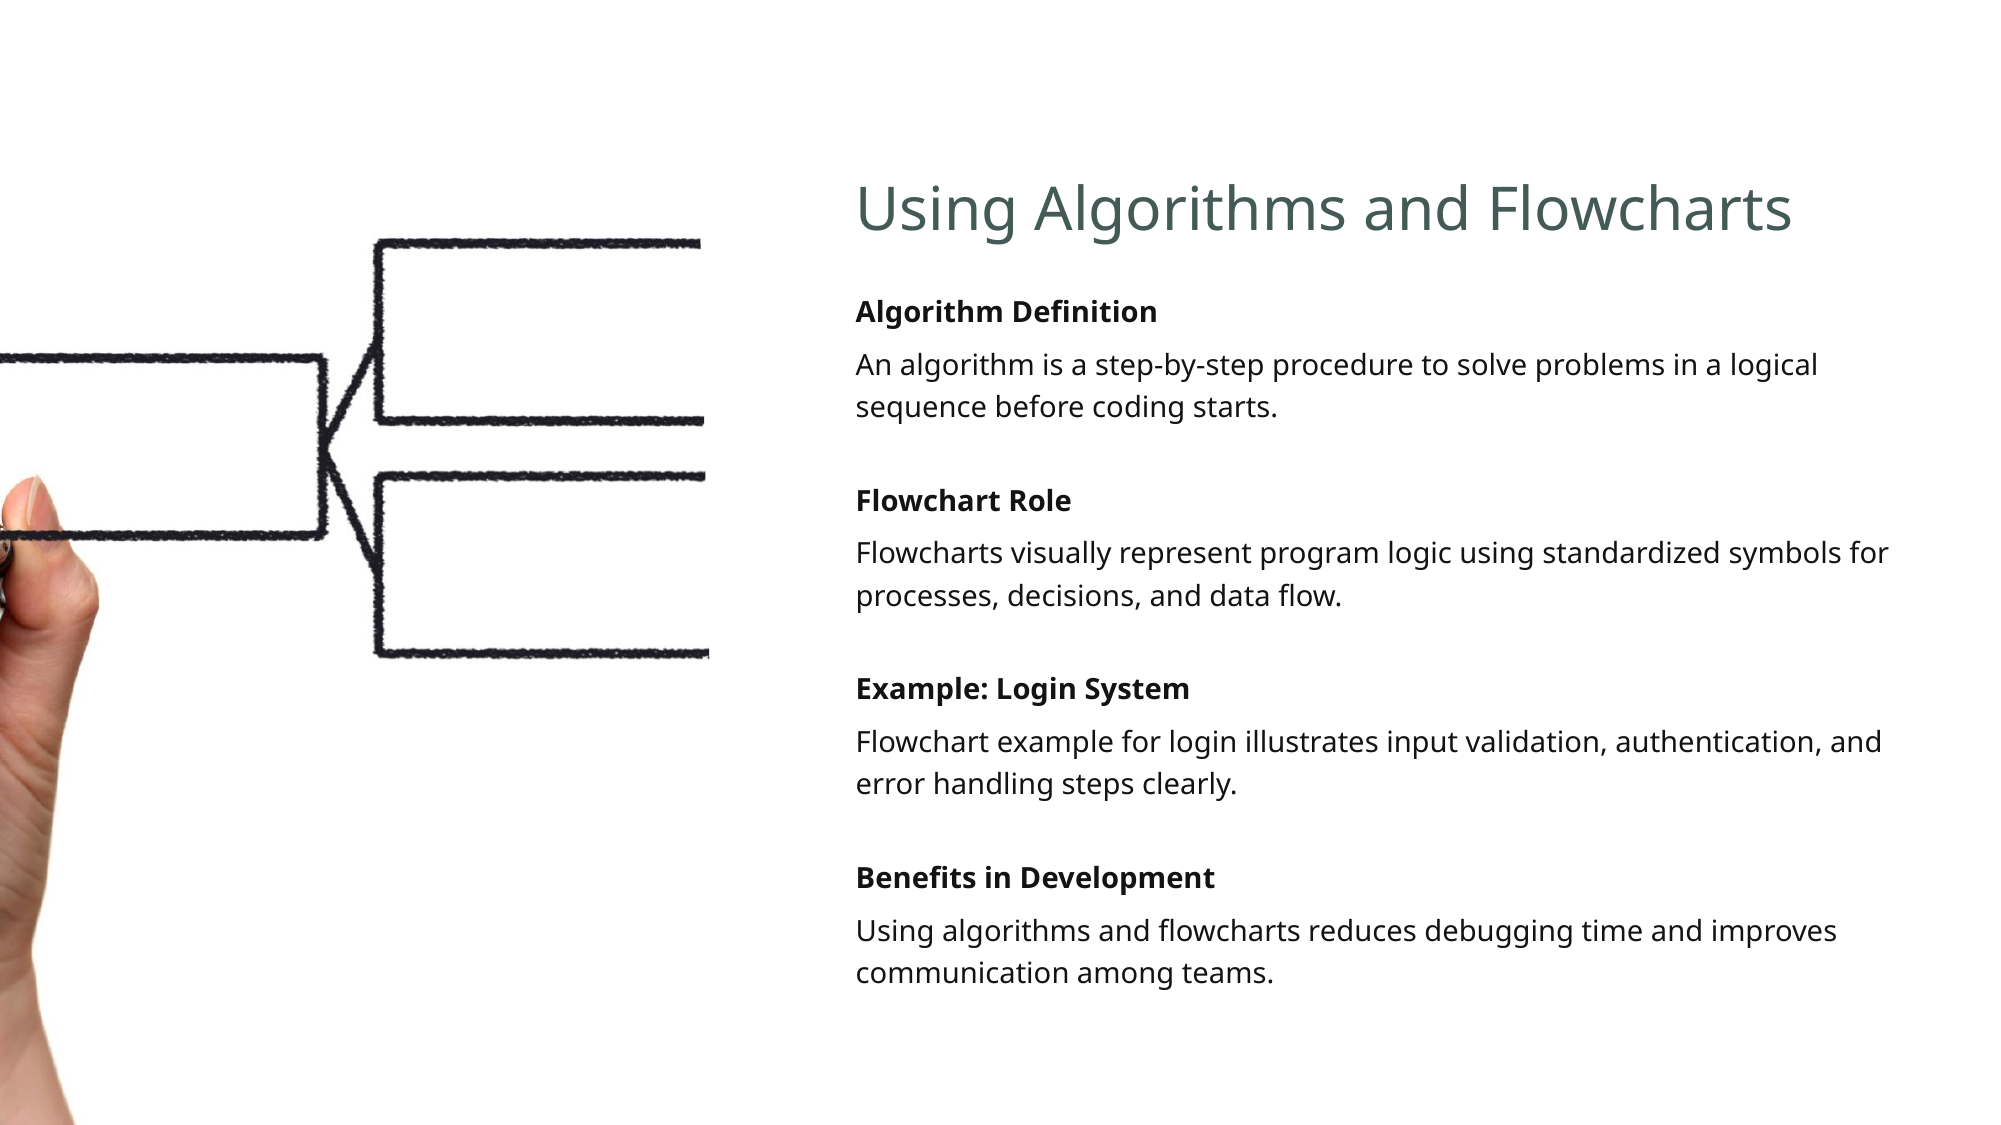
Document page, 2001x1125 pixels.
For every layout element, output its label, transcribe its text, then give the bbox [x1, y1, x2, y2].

title Using Algorithms and Flowcharts [840, 58, 1914, 250]
list Algorithm Definition An algorithm is a step-by-step procedure to solve problems in a logical sequence before coding starts. Flowchart Role Flowcharts visually represent program logic using standardized symbols for processes, decisions, and data flow. Example: Login System Flowchart example for login illustrates input validation, authentication, and error handling steps clearly. Benefits in Development Using algorithms and flowcharts reduces debugging time and improves communication among teams. [840, 279, 1914, 1027]
picture [0, 0, 713, 1125]
